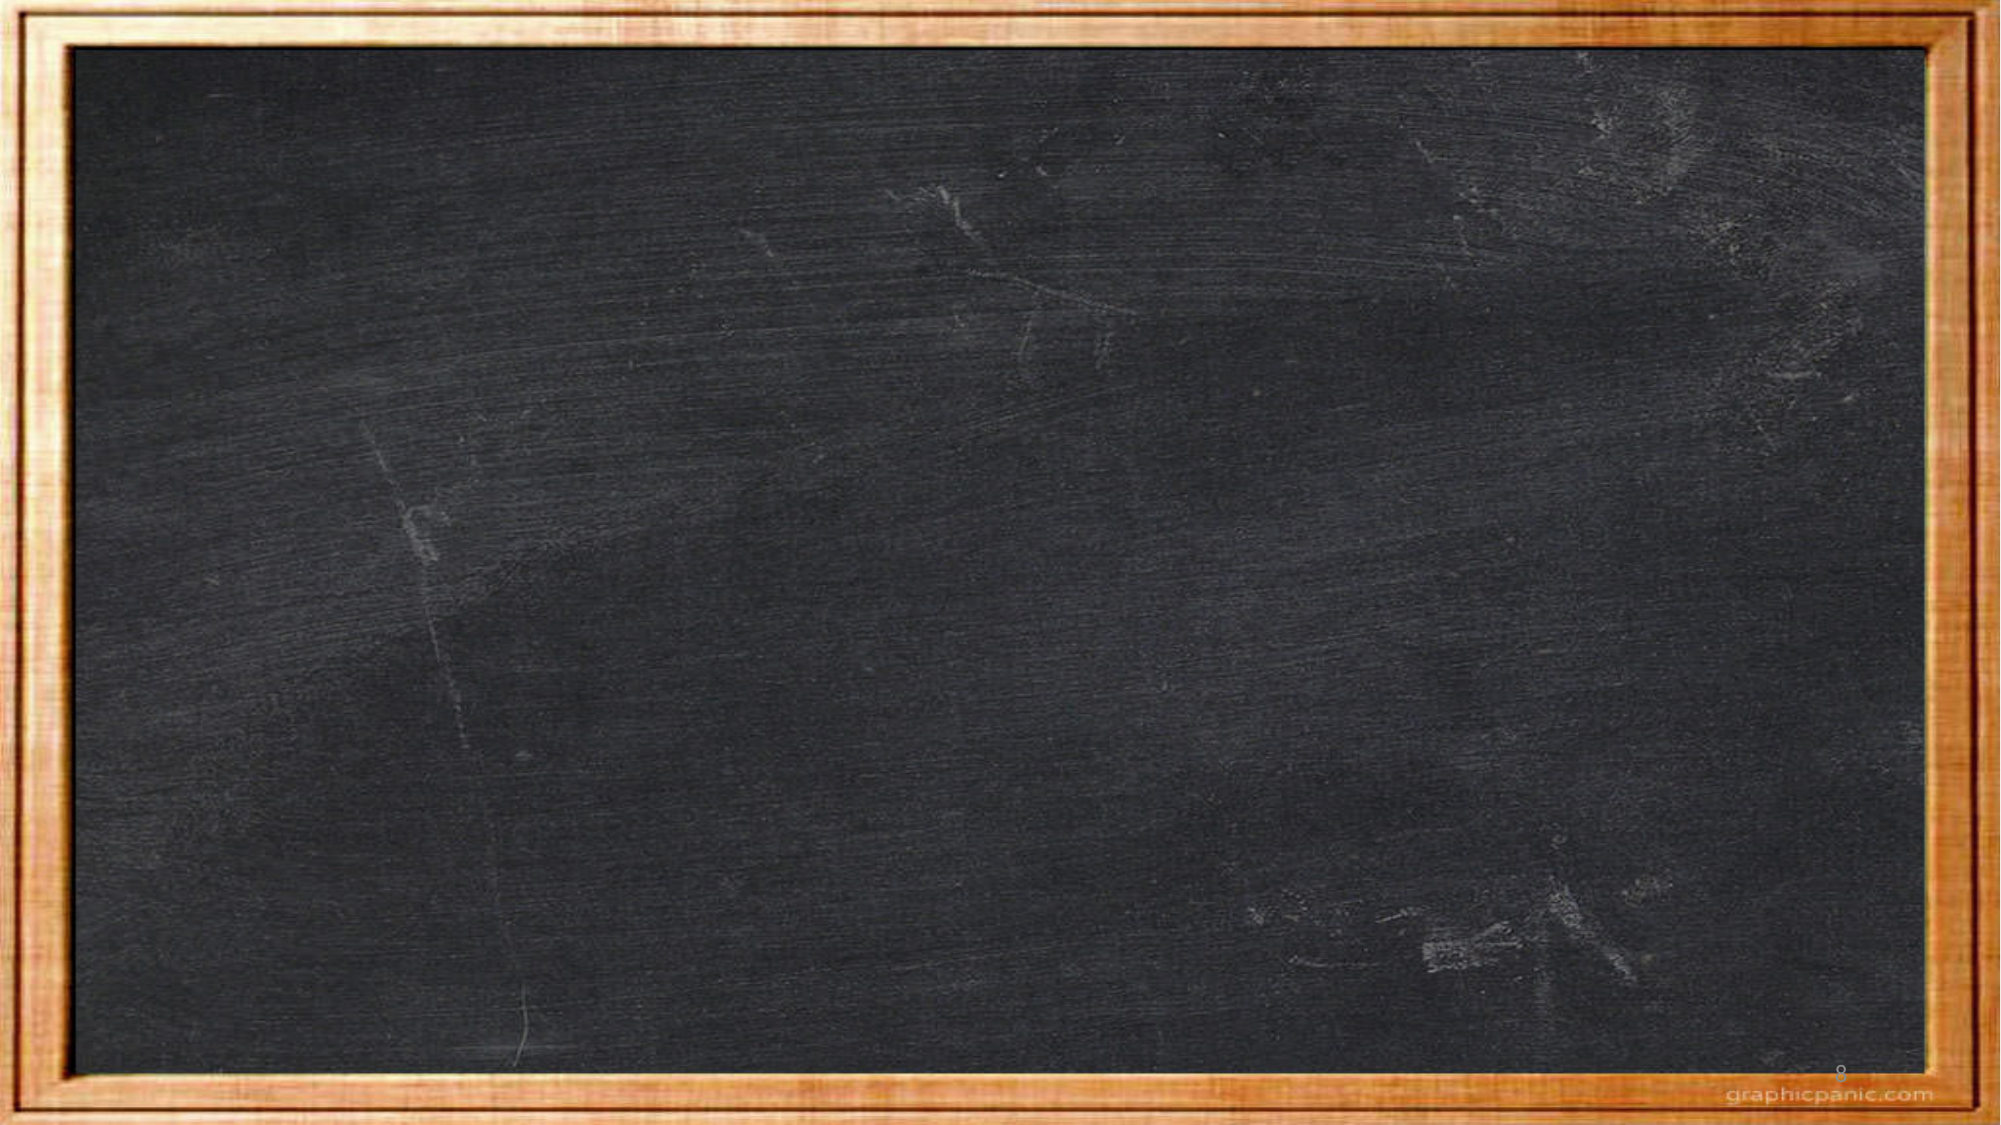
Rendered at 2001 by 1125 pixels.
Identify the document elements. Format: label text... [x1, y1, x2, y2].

picture [0, 0, 2001, 1125]
slide_number 8 [1412, 1042, 1863, 1103]
